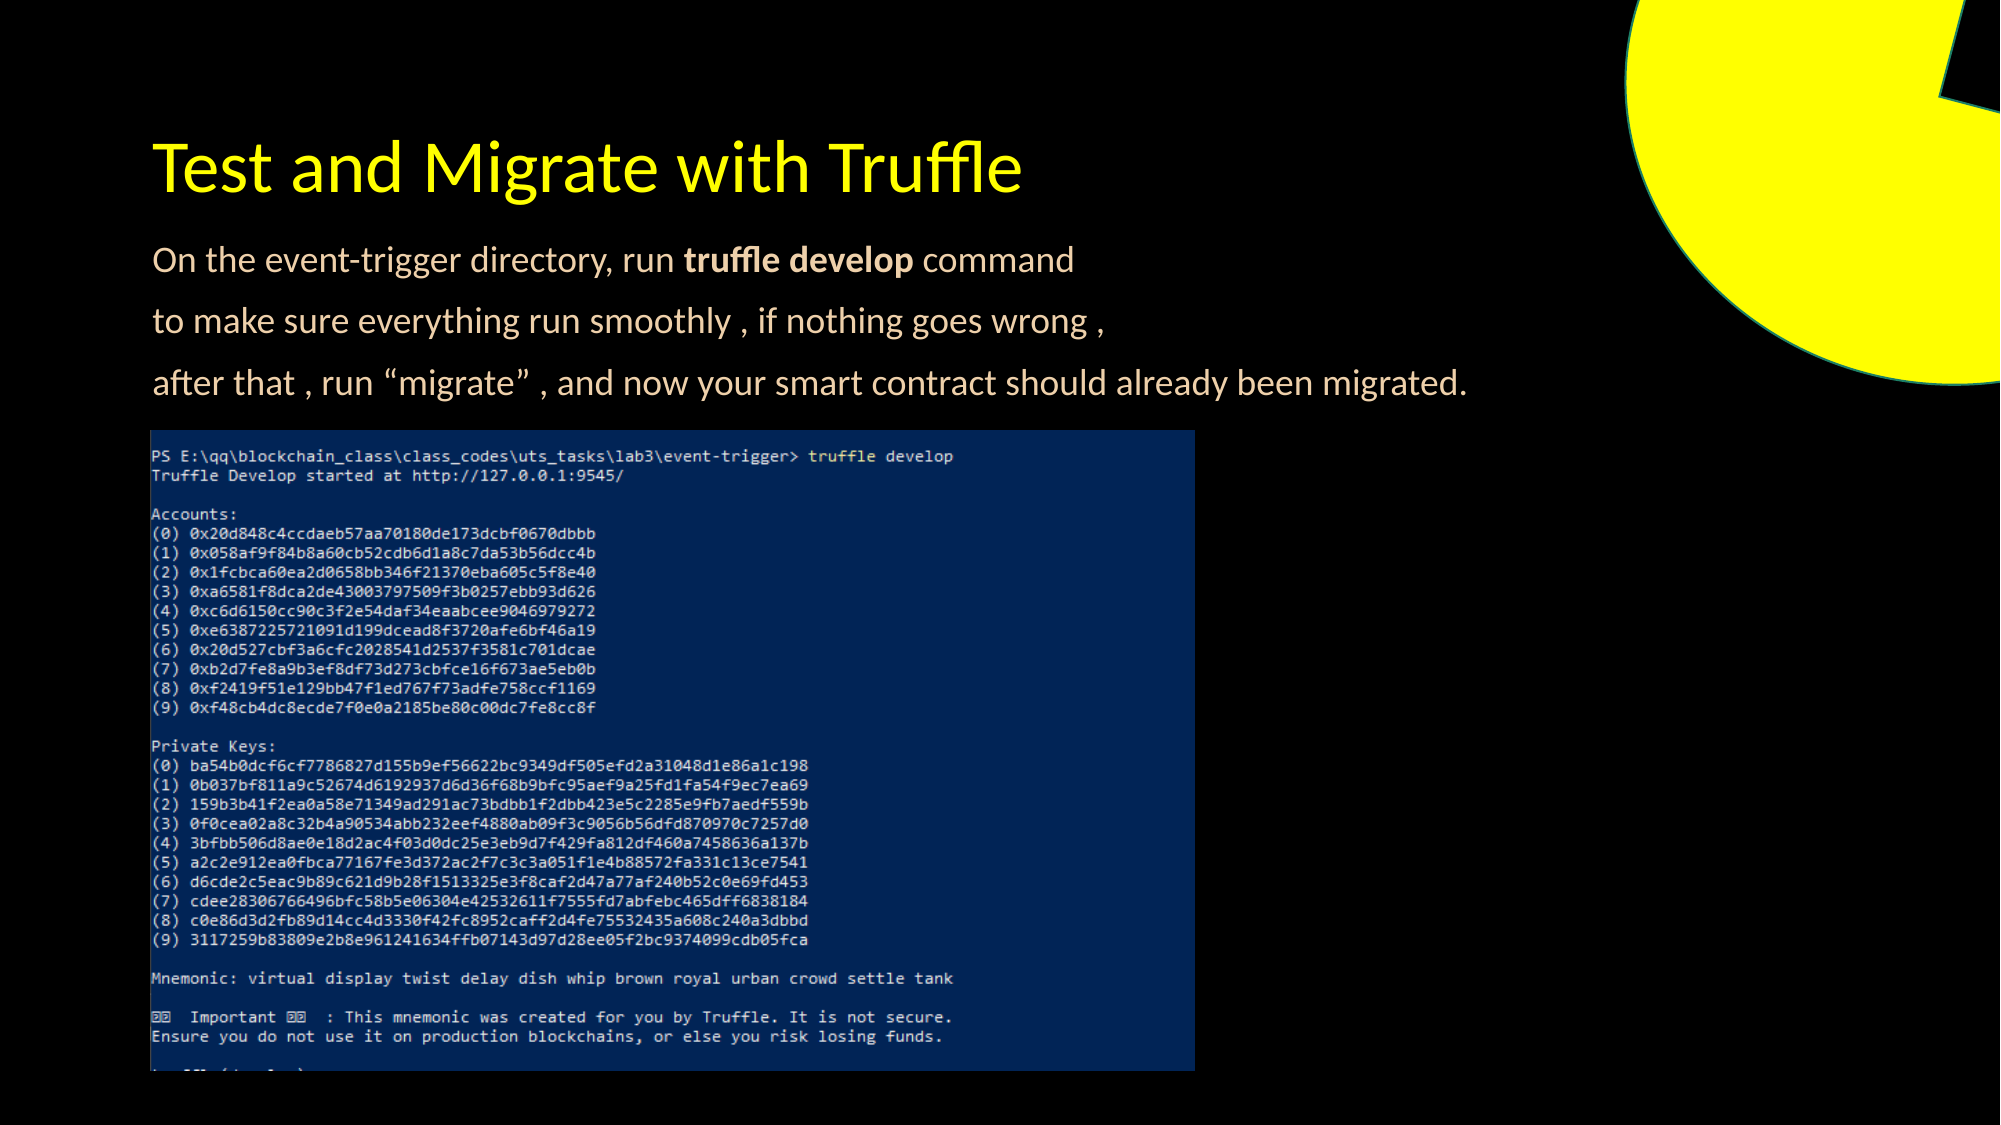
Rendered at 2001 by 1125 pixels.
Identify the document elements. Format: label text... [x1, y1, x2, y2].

text_box [1625, 0, 2000, 385]
list On the event-trigger directory, run truffle develop command to make sure everything run smoothly , if nothing goes wrong , after that , run “migrate” , and now your smart contract should already been migrated. [137, 232, 1863, 947]
title Test and Migrate with Truffle [137, 59, 1669, 232]
picture [150, 430, 1195, 1071]
